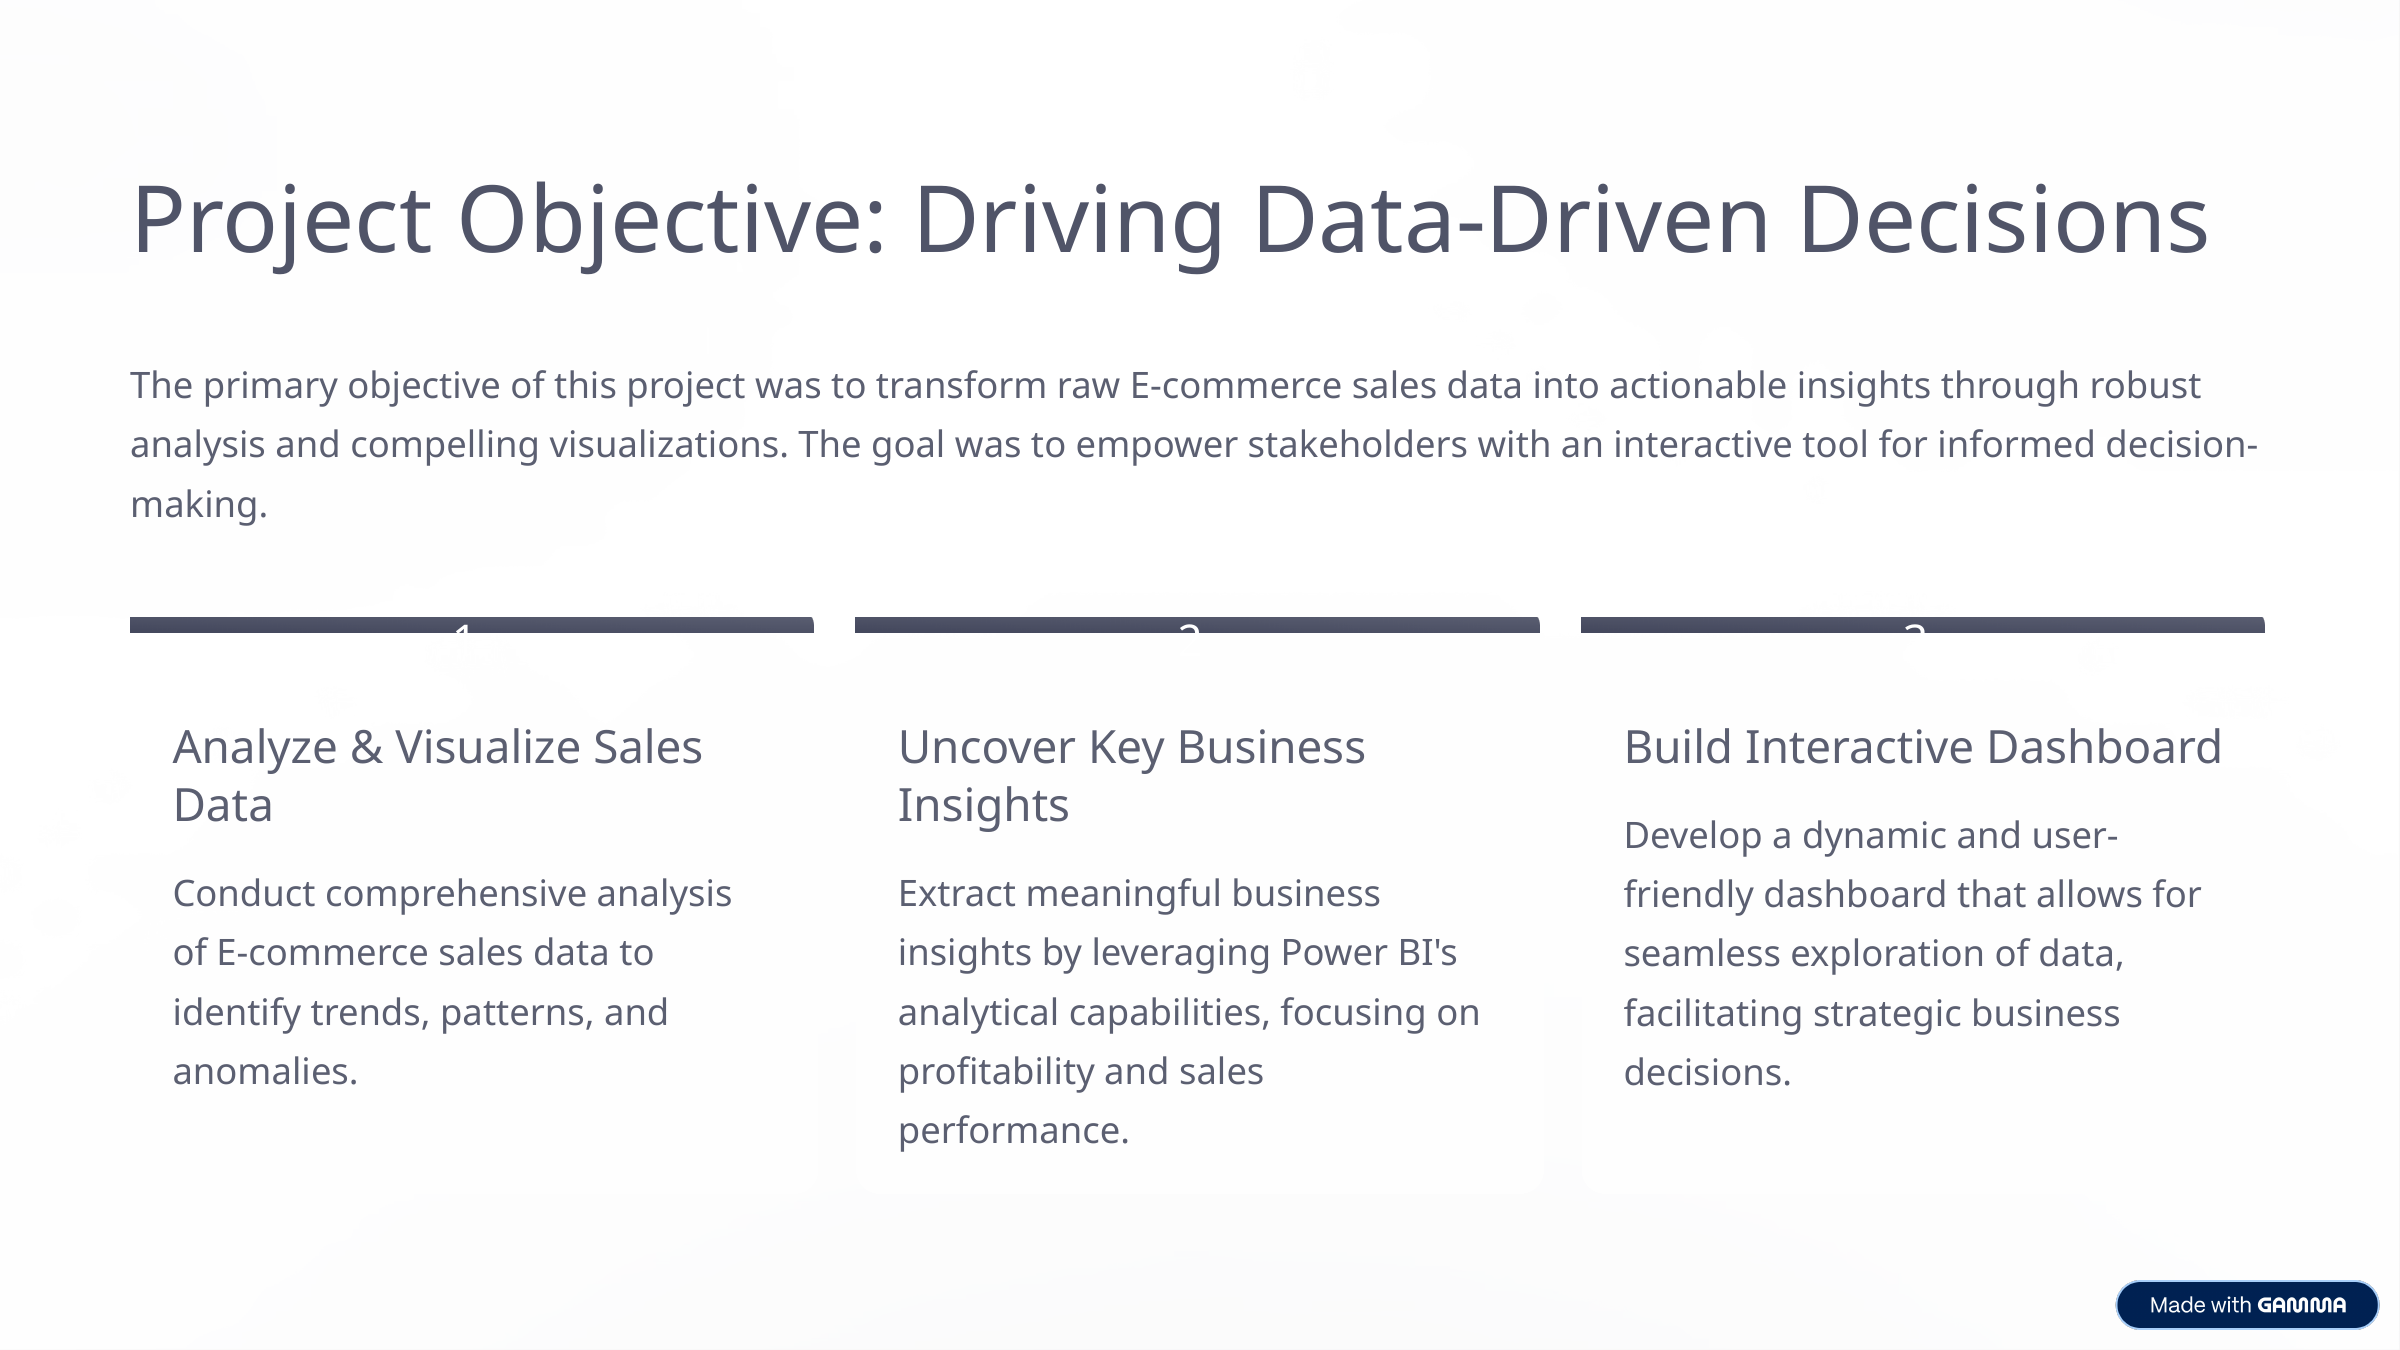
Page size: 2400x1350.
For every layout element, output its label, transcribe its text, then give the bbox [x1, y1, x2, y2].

text_box Uncover Key Business Insights [897, 715, 1502, 832]
text_box Develop a dynamic and user-friendly dashboard that allows for seamless exploration of data, facilitating strategic business decisions. [1623, 796, 2228, 1094]
text_box Conduct comprehensive analysis of E-commerce sales data to identify trends, patterns, and anomalies. [172, 854, 777, 1093]
text_box Extract meaningful business insights by leveraging Power BI's analytical capabilities, focusing on profitability and sales performance. [897, 854, 1502, 1152]
picture [1581, 566, 2270, 679]
text_box [130, 638, 819, 1195]
text_box The primary objective of this project was to transform raw E-commerce sales data into actionable insights through robust analysis and compelling visualizations. The goal was to empower stakeholders with an interactive tool for informed decision-making. [130, 346, 2270, 525]
picture [130, 566, 819, 679]
text_box Project Objective: Driving Data-Driven Decisions [130, 155, 2249, 273]
text_box [1581, 638, 2270, 1195]
picture [2106, 1271, 2389, 1339]
text_box Analyze & Visualize Sales Data [172, 715, 777, 832]
text_box Build Interactive Dashboard [1623, 715, 2226, 774]
picture [855, 566, 1545, 679]
text_box [855, 638, 1545, 1195]
